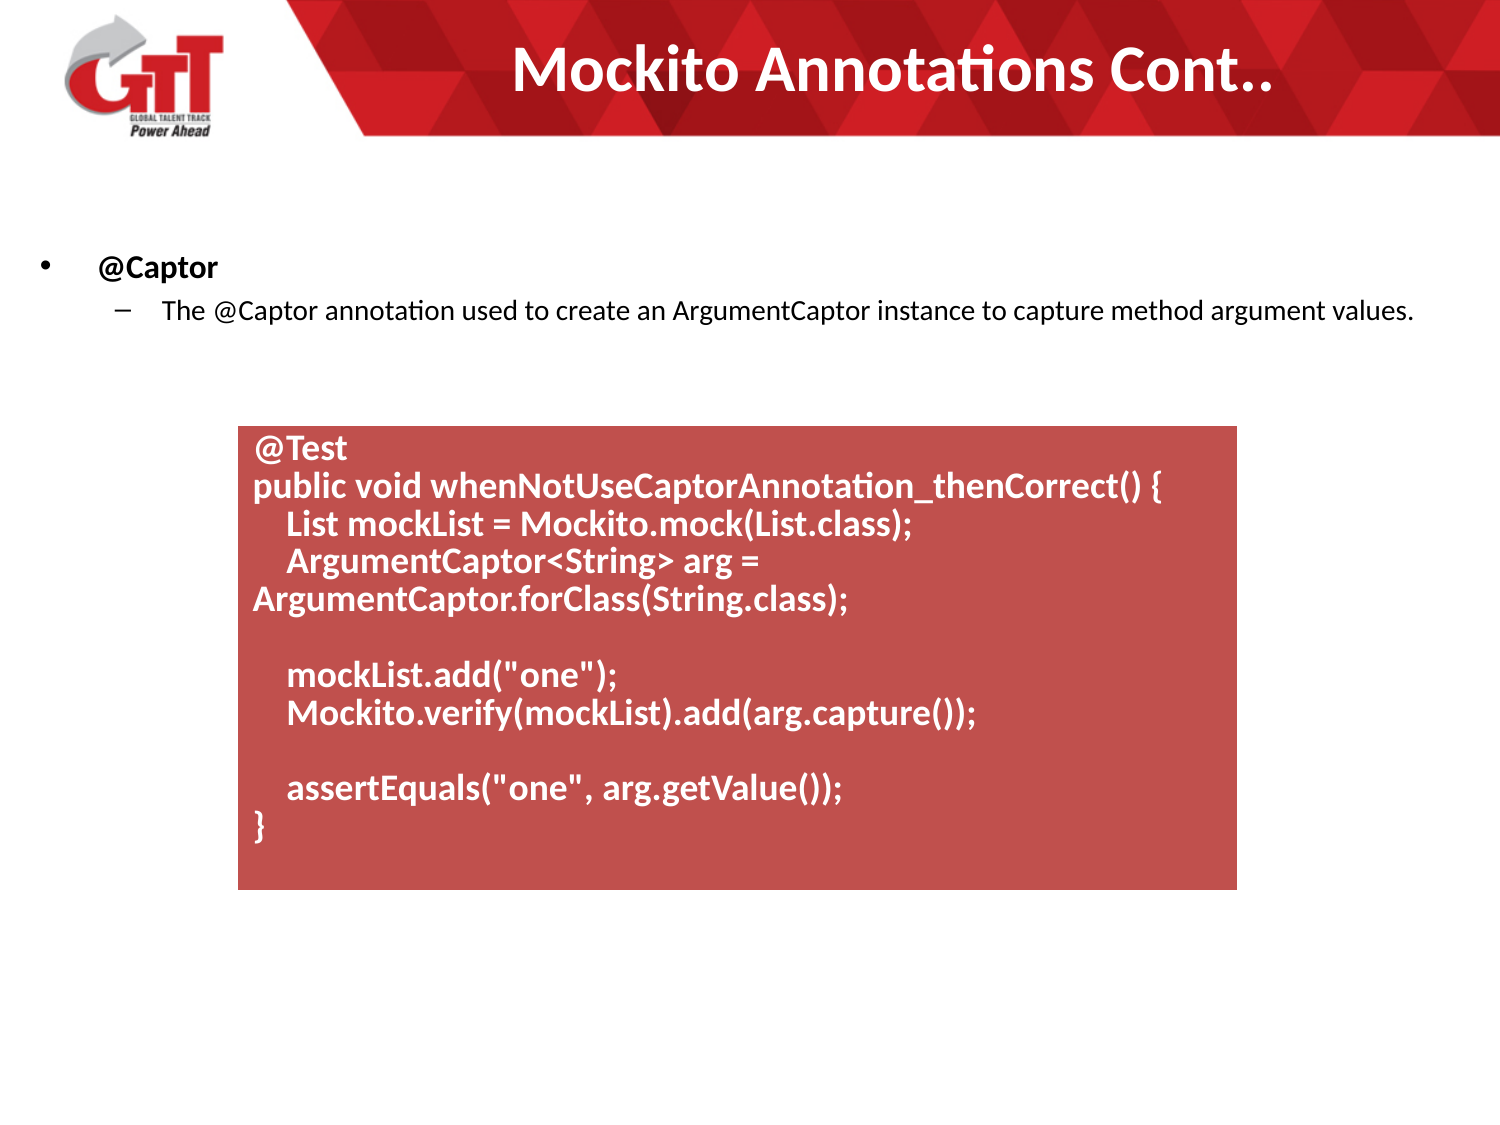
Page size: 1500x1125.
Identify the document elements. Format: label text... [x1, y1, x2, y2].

picture [0, 0, 1500, 1125]
table_header @Test public void whenNotUseCaptorAnnotation_thenCorrect() { List mockList = Mockito.mock(List.class); ArgumentCaptor<String> arg = ArgumentCaptor.forClass(String.class); mockList.add("one"); Mockito.verify(mockList).add(arg.capture()); assertEquals("one", arg.getValue()); } [238, 426, 1237, 890]
title Mockito Annotations Cont.. [324, 12, 1463, 118]
list @Captor The @Captor annotation used to create an ArgumentCaptor instance to capture method argument values. [24, 237, 1450, 1063]
